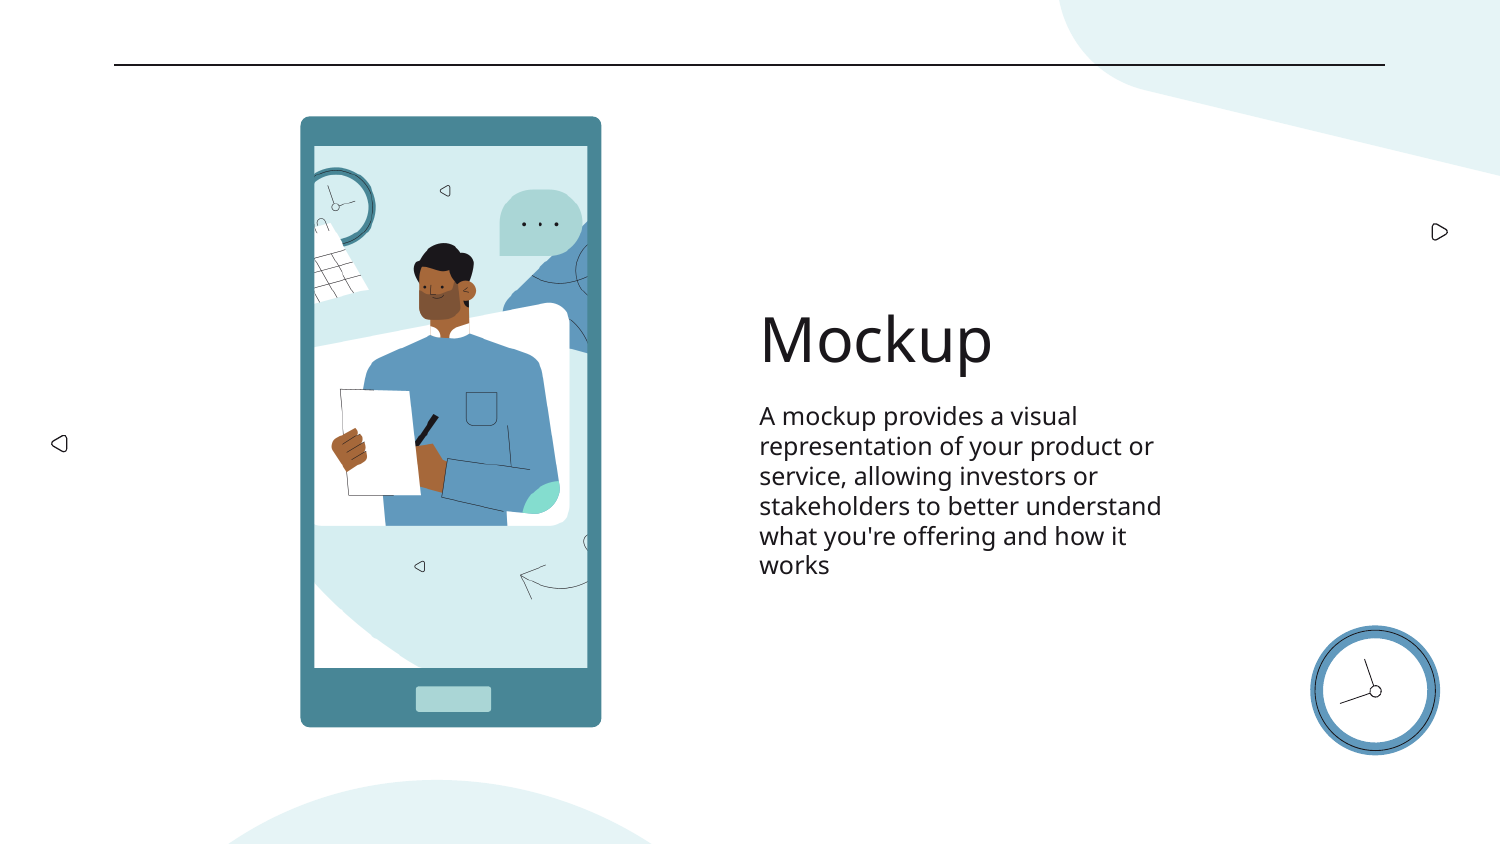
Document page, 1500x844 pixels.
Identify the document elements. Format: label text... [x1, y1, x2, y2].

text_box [300, 116, 602, 728]
picture [314, 146, 588, 668]
title Mockup [744, 284, 1200, 379]
subtitle A mockup provides a visual representation of your product or service, allowing investors or stakeholders to better understand what you're offering and how it works [744, 385, 1200, 559]
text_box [1309, 625, 1441, 756]
